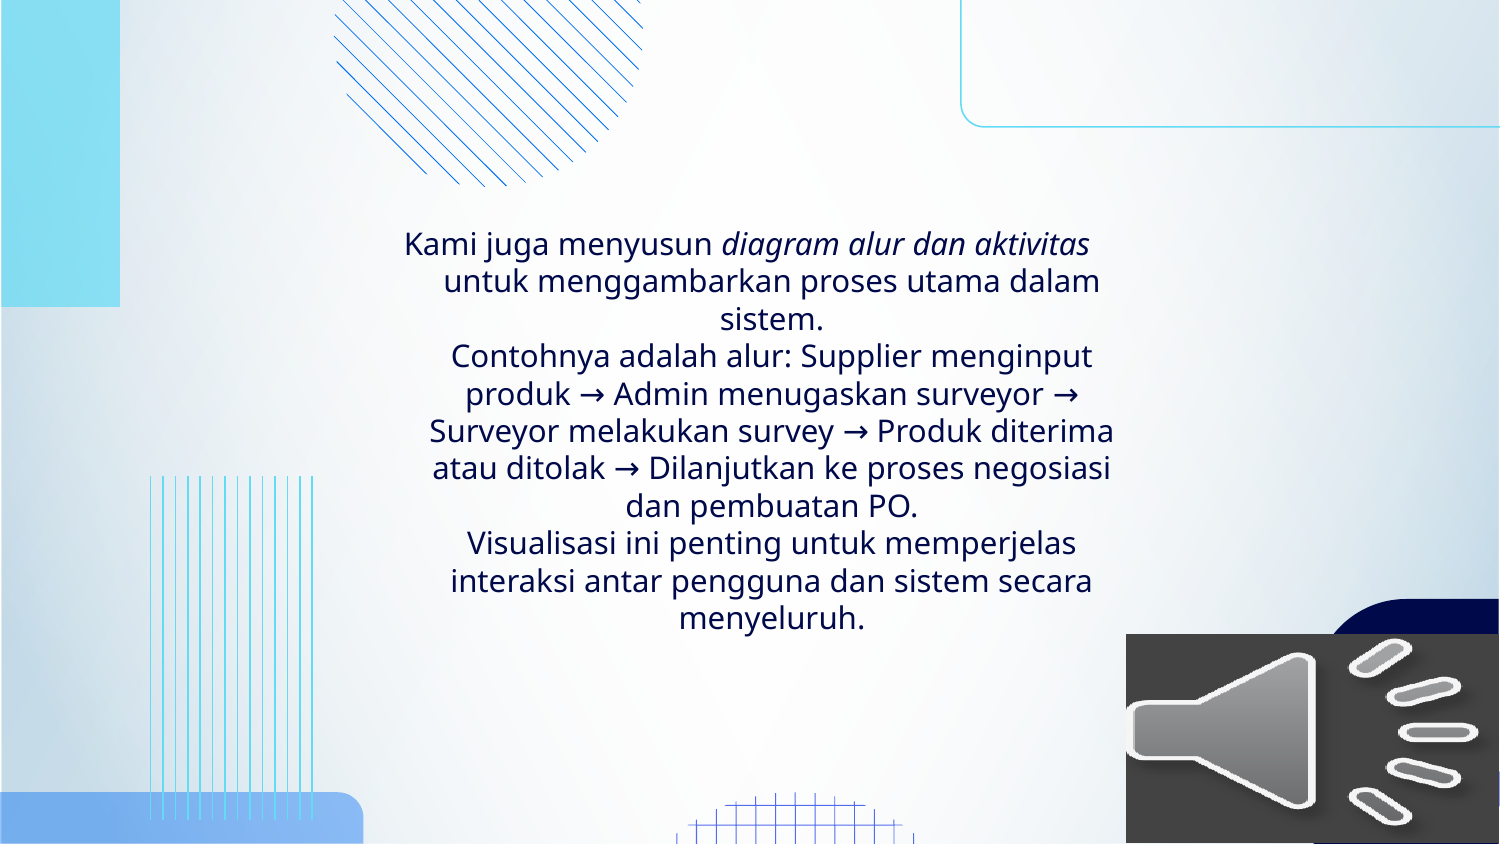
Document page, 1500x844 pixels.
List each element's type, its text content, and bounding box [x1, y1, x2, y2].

picture [698, 826, 715, 844]
picture [777, 826, 794, 844]
picture [737, 826, 755, 844]
picture [836, 806, 854, 824]
text_box [960, 0, 1500, 127]
picture [717, 826, 735, 844]
picture [816, 806, 834, 824]
picture [737, 806, 755, 824]
picture [757, 826, 775, 844]
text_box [333, 0, 644, 188]
picture [875, 826, 893, 844]
picture [836, 826, 854, 844]
picture [1, 0, 1500, 844]
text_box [150, 476, 313, 821]
picture [757, 806, 775, 824]
picture [856, 826, 873, 844]
picture [796, 806, 814, 824]
picture [777, 806, 794, 824]
picture [816, 826, 834, 844]
subtitle Kami juga menyusun diagram alur dan aktivitas untuk menggambarkan proses utama dalam sistem. Contohnya adalah alur: Supplier menginput produk → Admin menugaskan surveyor → Surveyor melakukan survey → Produk diterima atau ditolak → Dilanjutkan ke proses negosiasi dan pembuatan PO. Visualisasi ini penting untuk memperjelas interaksi antar pengguna dan sistem secara menyeluruh. [333, 208, 1136, 388]
picture [796, 826, 814, 844]
